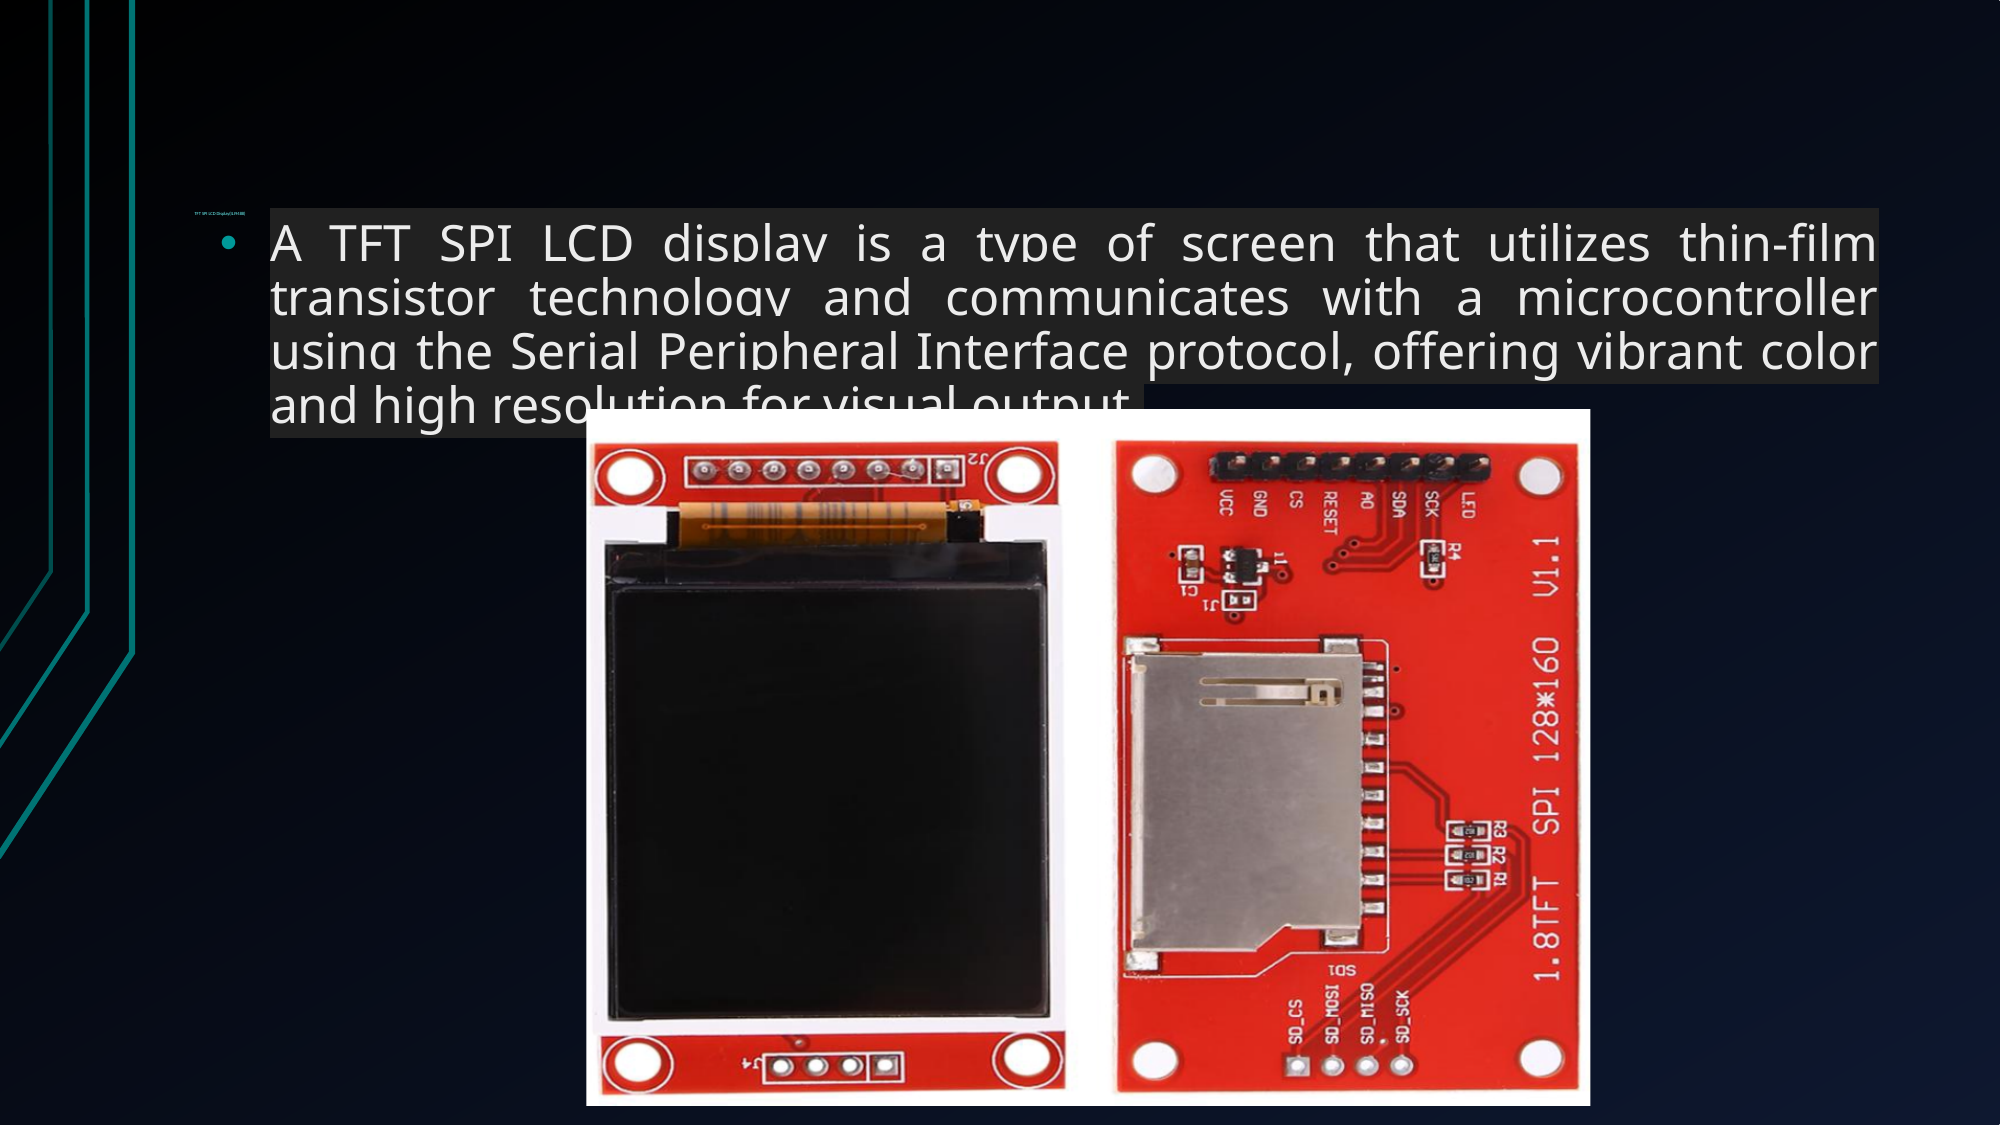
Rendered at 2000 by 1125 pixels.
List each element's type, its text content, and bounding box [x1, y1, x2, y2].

picture [586, 255, 1591, 1125]
title TFT SPI LCD Display(ILI9488) [174, 184, 1925, 232]
list A TFT SPI LCD display is a type of screen that utilizes thin-film transistor technology and communicates with a microcontroller using the Serial Peripheral Interface protocol, offering vibrant color and high resolution for visual output. [199, 208, 1900, 1012]
